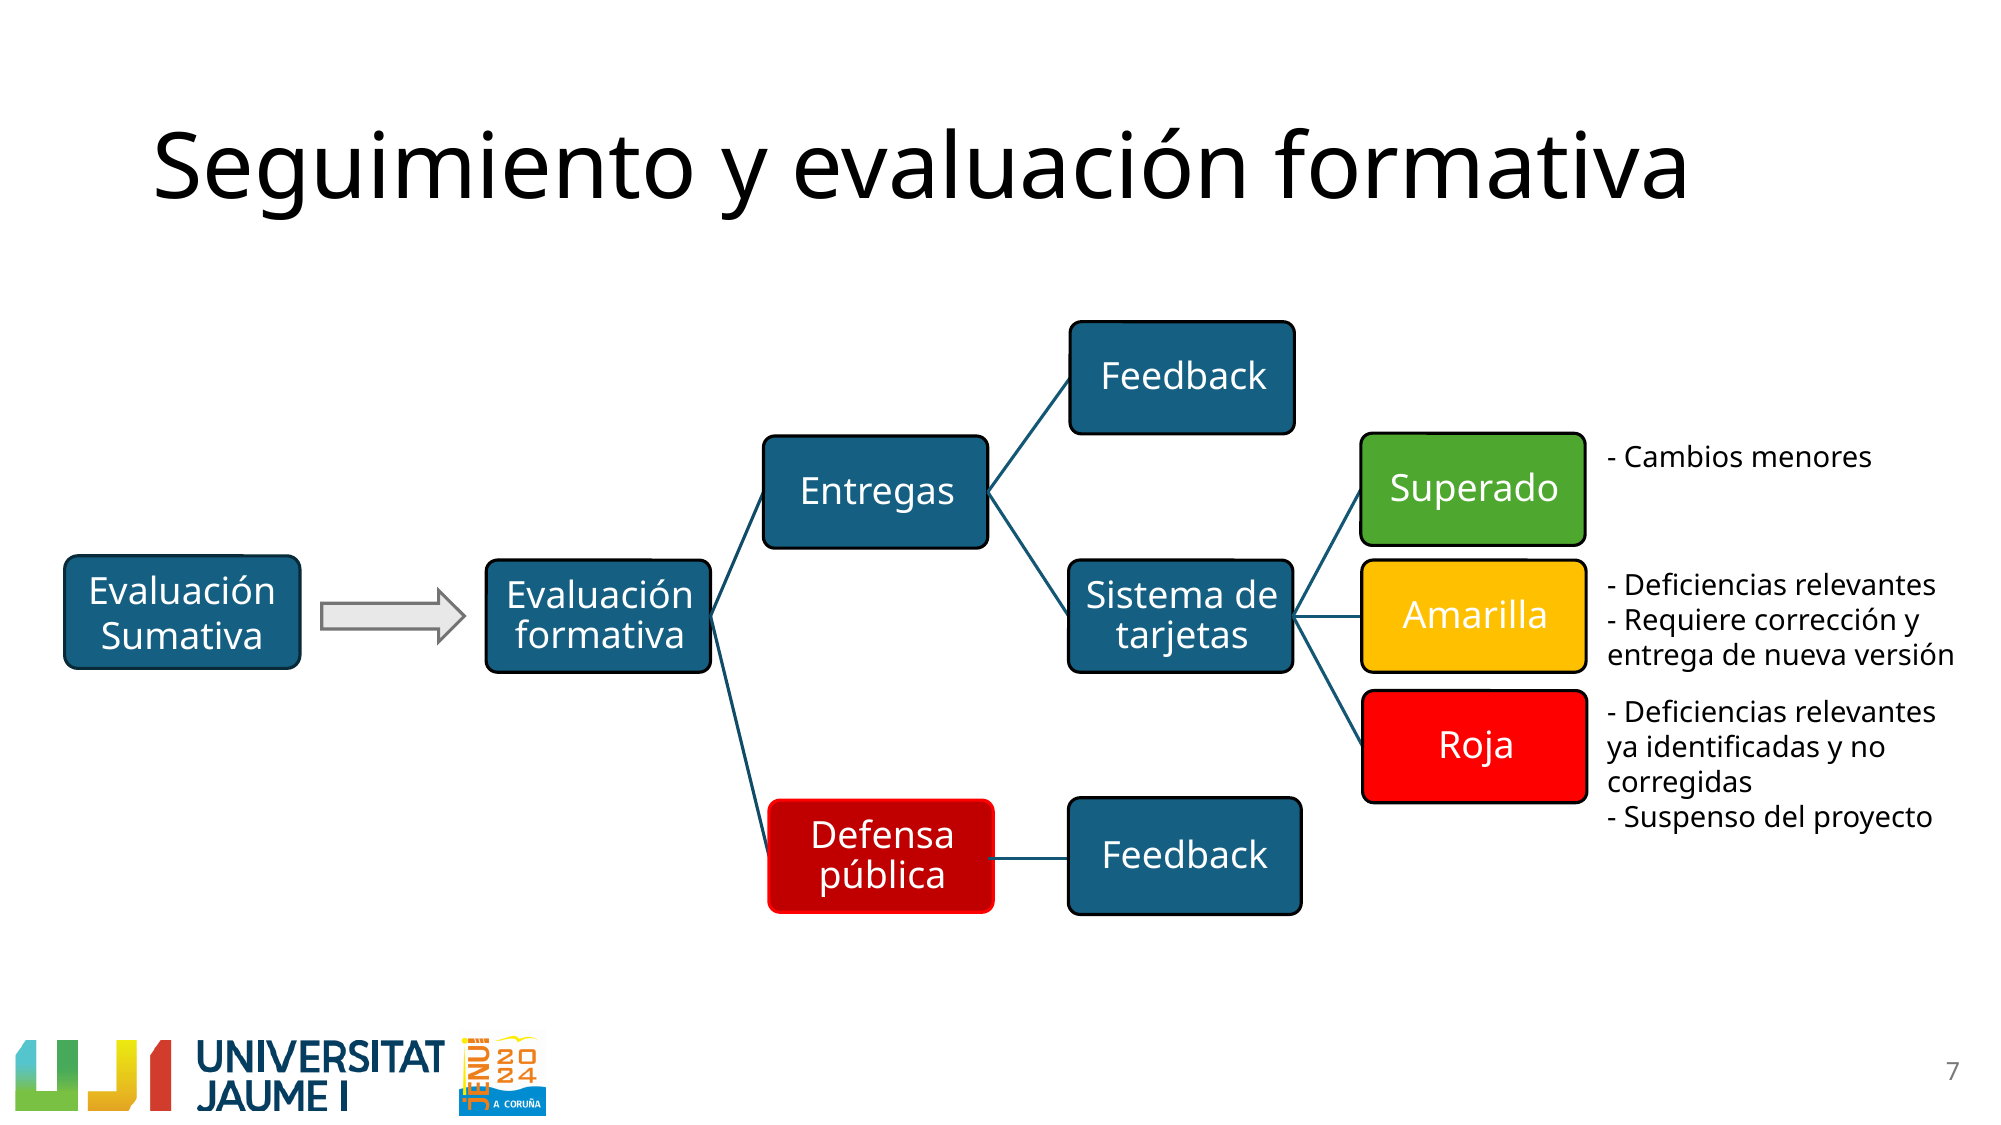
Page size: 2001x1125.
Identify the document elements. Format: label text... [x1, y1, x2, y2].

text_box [1067, 797, 1302, 915]
picture [458, 1029, 546, 1094]
picture [469, 1098, 489, 1109]
text_box Evaluación Sumativa [63, 554, 302, 670]
text_box [320, 586, 467, 646]
text_box - Deficiencias relevantes ya identificadas y no corregidas - Suspenso del proyecto [1654, 685, 1987, 841]
slide_number 7 [1654, 1042, 1975, 1103]
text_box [485, 129, 1654, 1104]
text_box - Deficiencias relevantes - Requiere corrección y entrega de nueva versión [1654, 558, 1987, 679]
picture [14, 1039, 446, 1112]
text_box - Cambios menores [1654, 431, 1909, 481]
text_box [987, 855, 1067, 862]
title Seguimiento y evaluación formativa [137, 59, 1863, 278]
